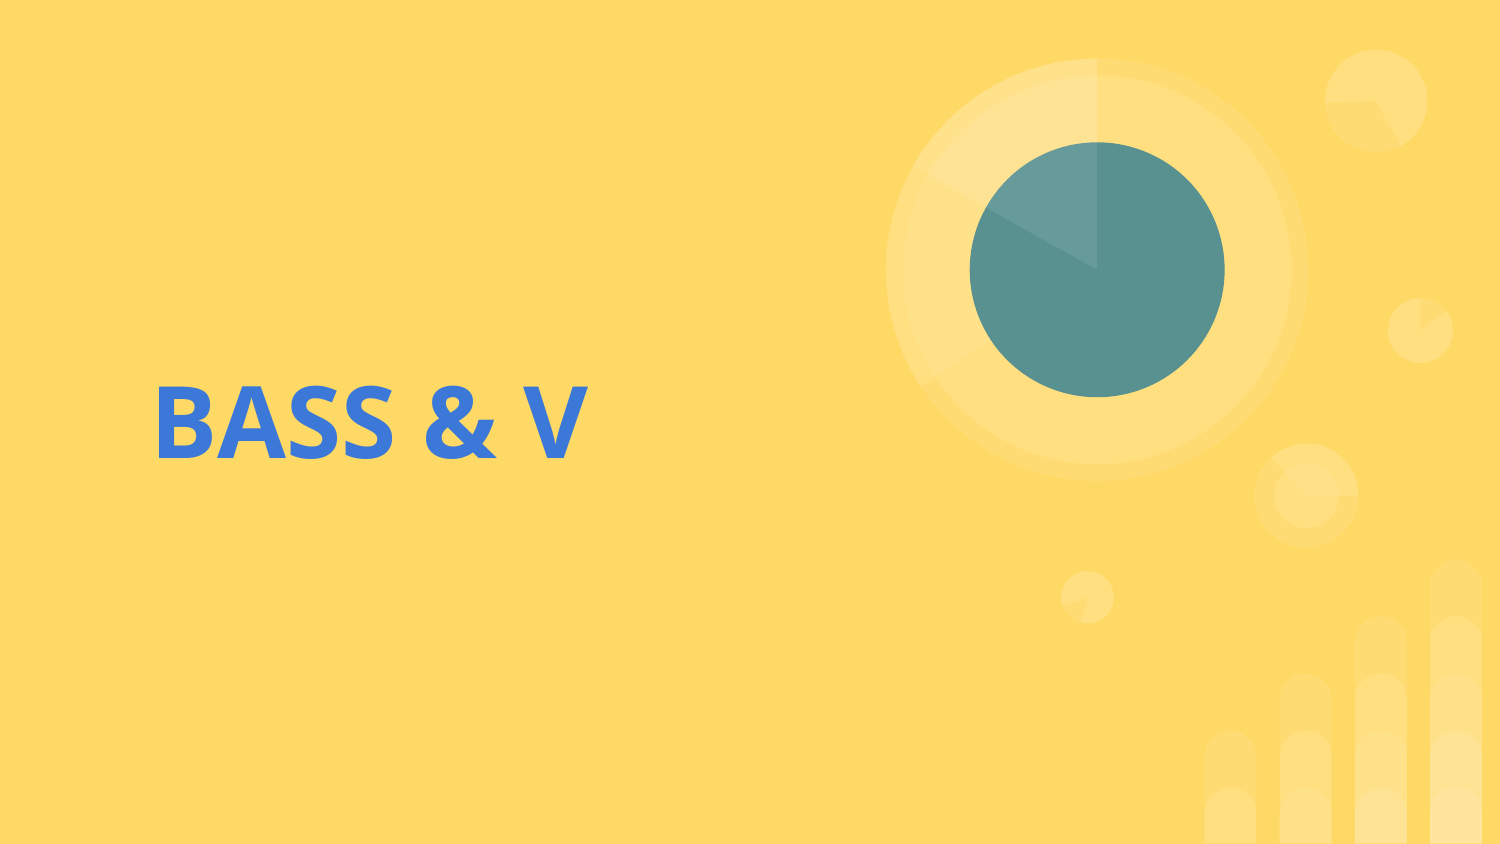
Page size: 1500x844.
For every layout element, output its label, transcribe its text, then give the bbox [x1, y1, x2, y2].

title BASS & V [135, 264, 834, 572]
